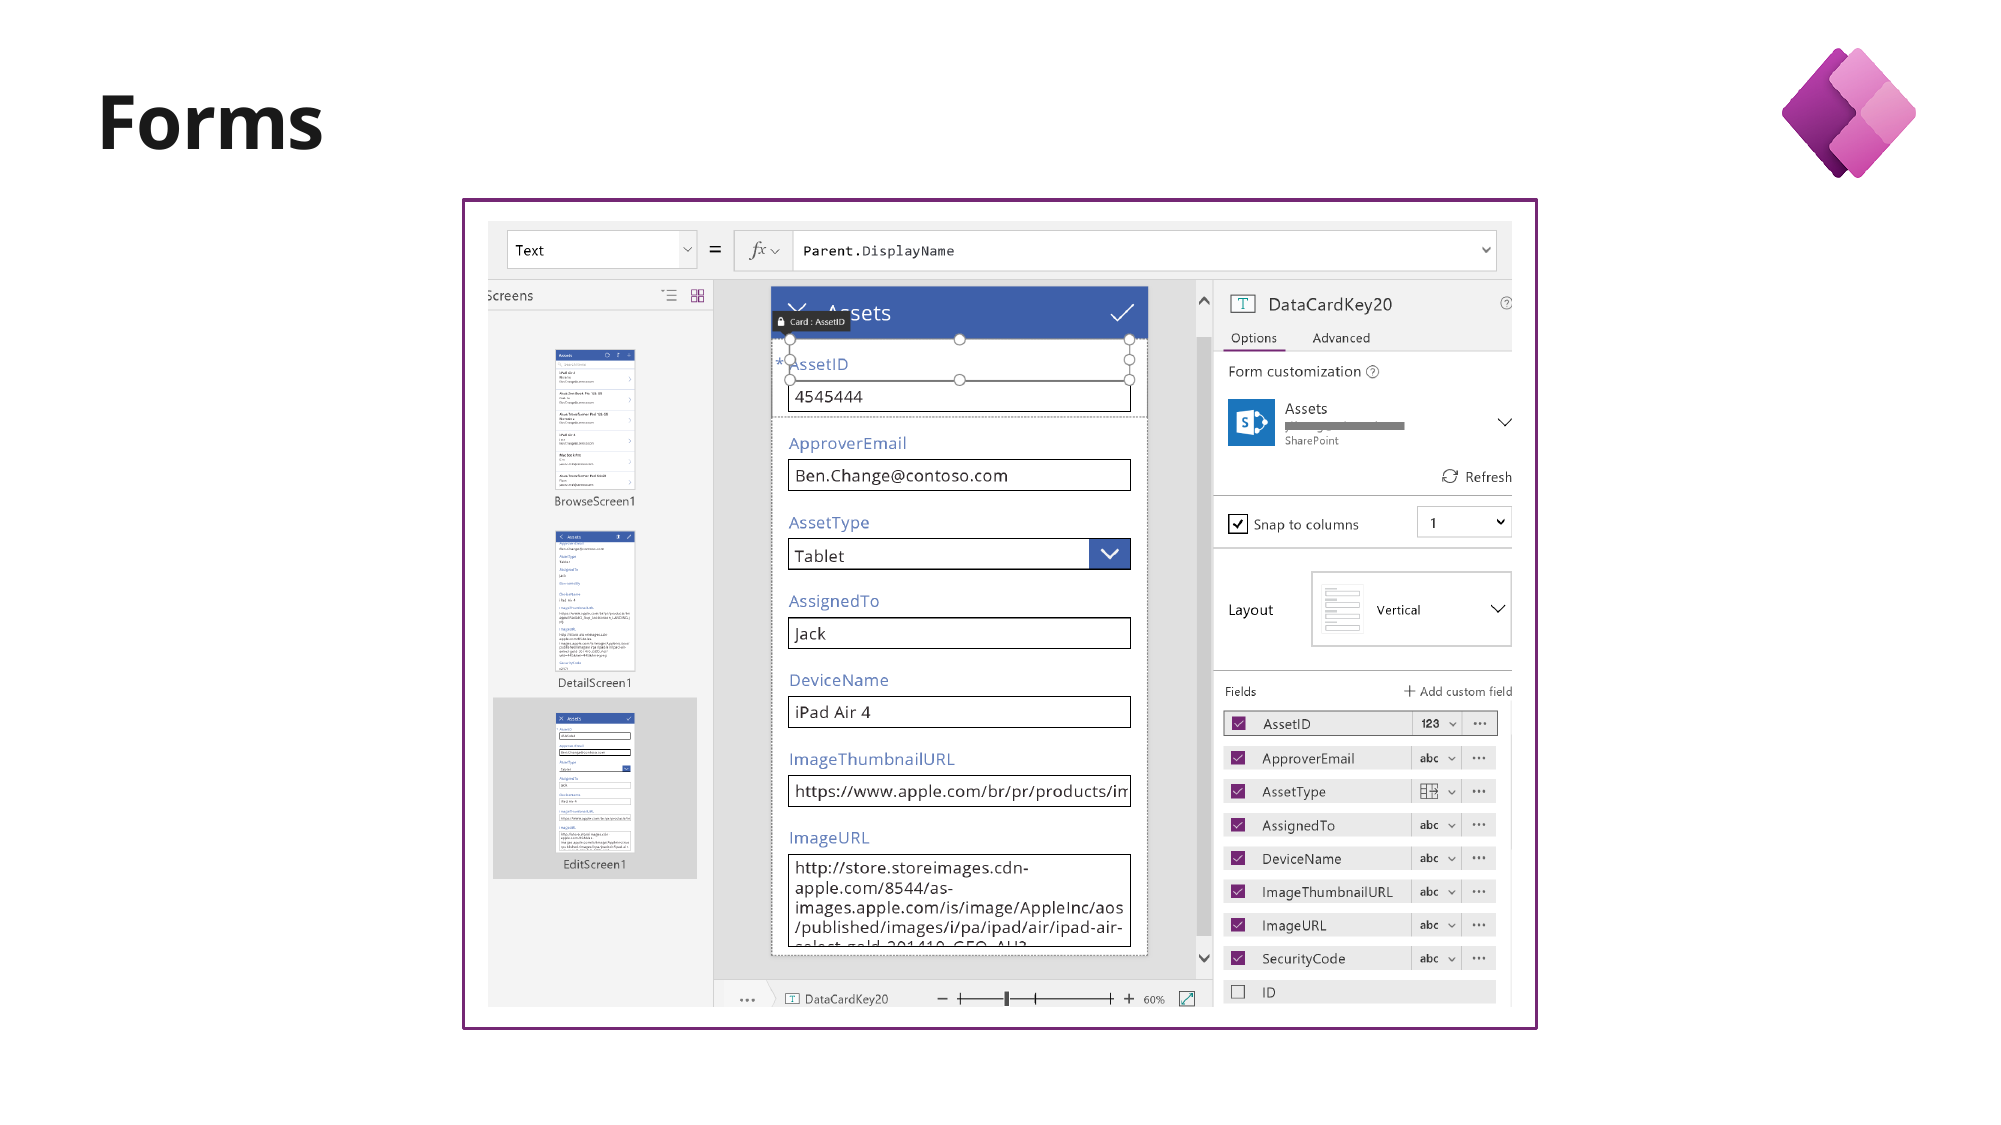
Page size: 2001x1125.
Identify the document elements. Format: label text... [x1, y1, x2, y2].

picture [487, 221, 1513, 1008]
picture [1781, 45, 1917, 180]
title Forms [96, 75, 1781, 166]
text_box [462, 199, 1537, 1029]
